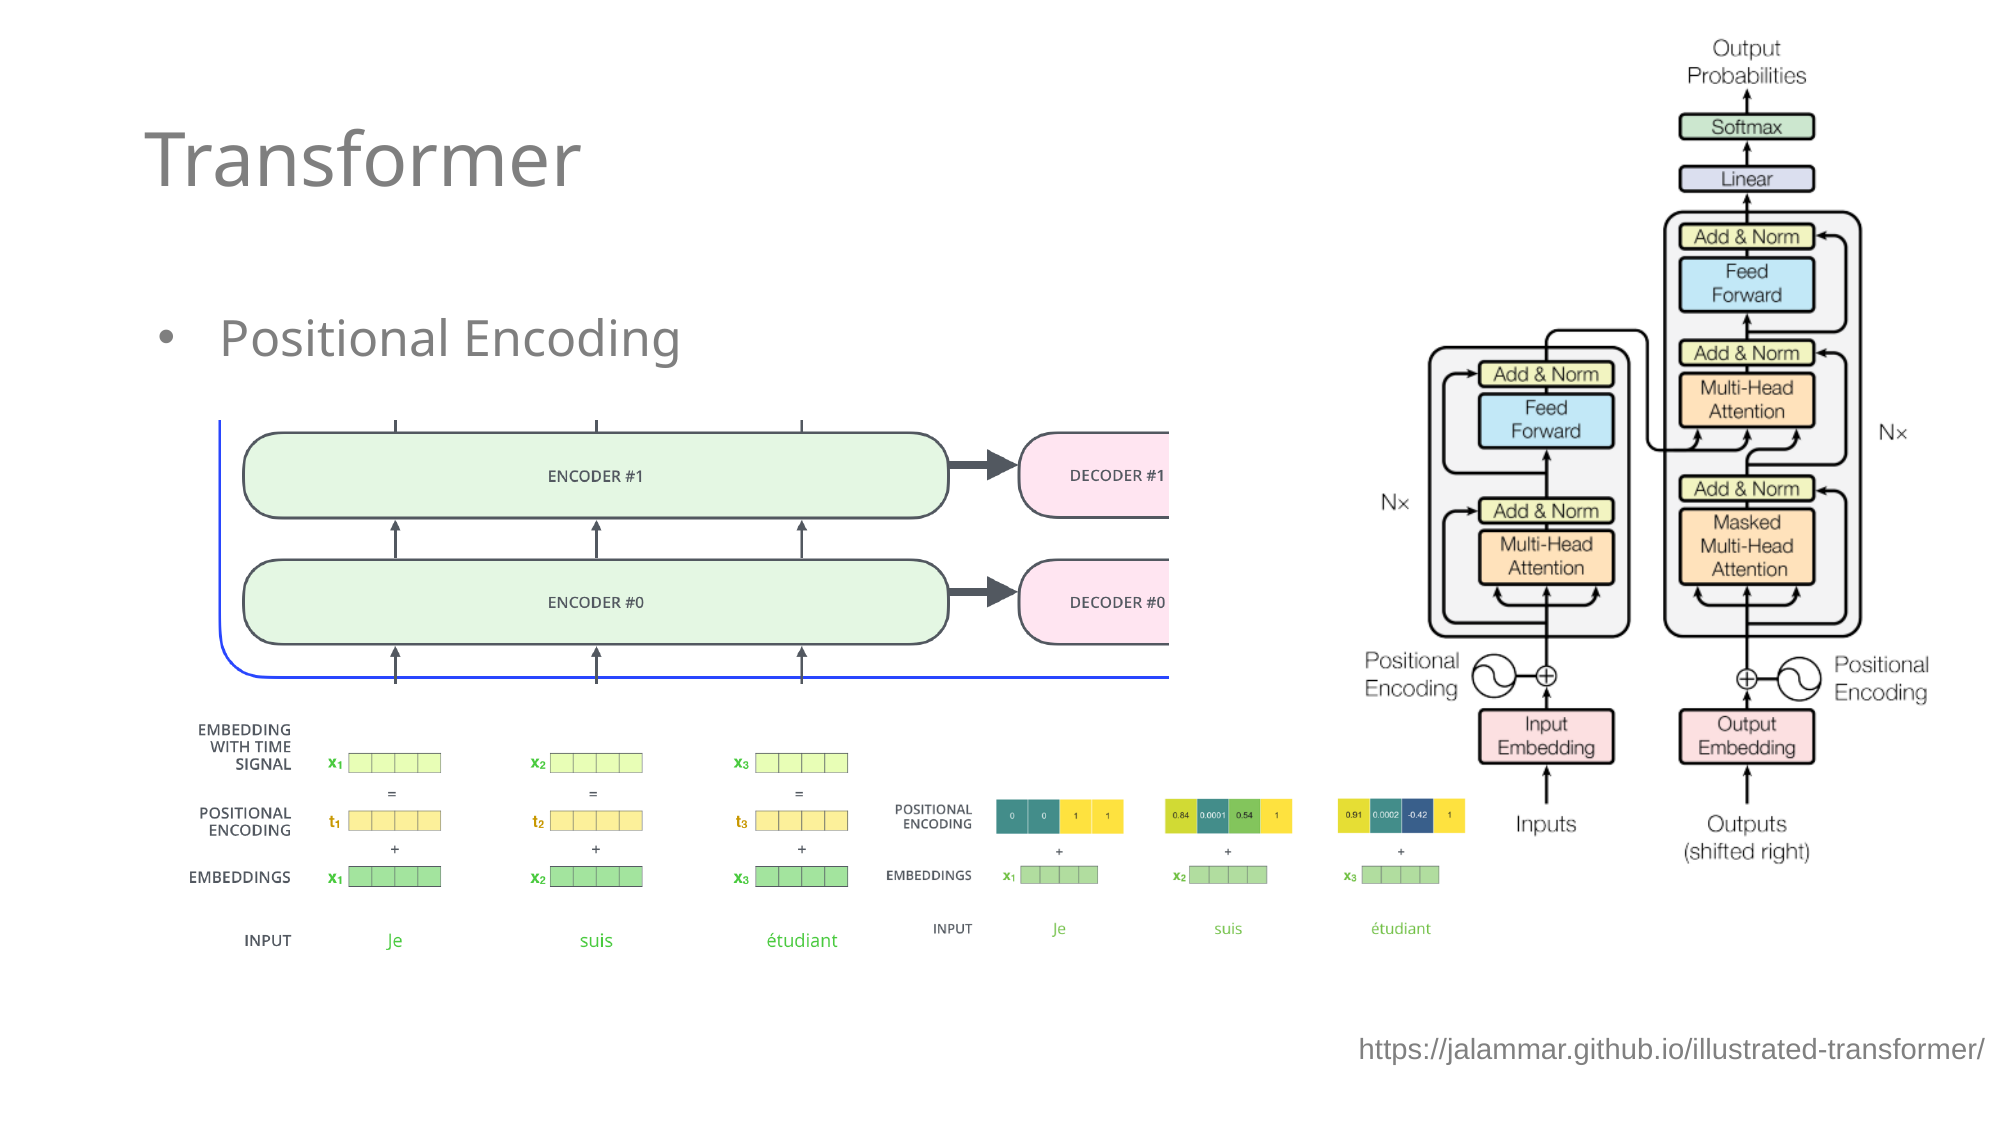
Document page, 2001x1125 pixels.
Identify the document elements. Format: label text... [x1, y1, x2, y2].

text_box https://jalammar.github.io/illustrated-transformer/ [1325, 1015, 2000, 1081]
picture [168, 21, 1972, 973]
list Positional Encoding [136, 268, 1863, 1044]
title Transformer [136, 77, 1325, 248]
